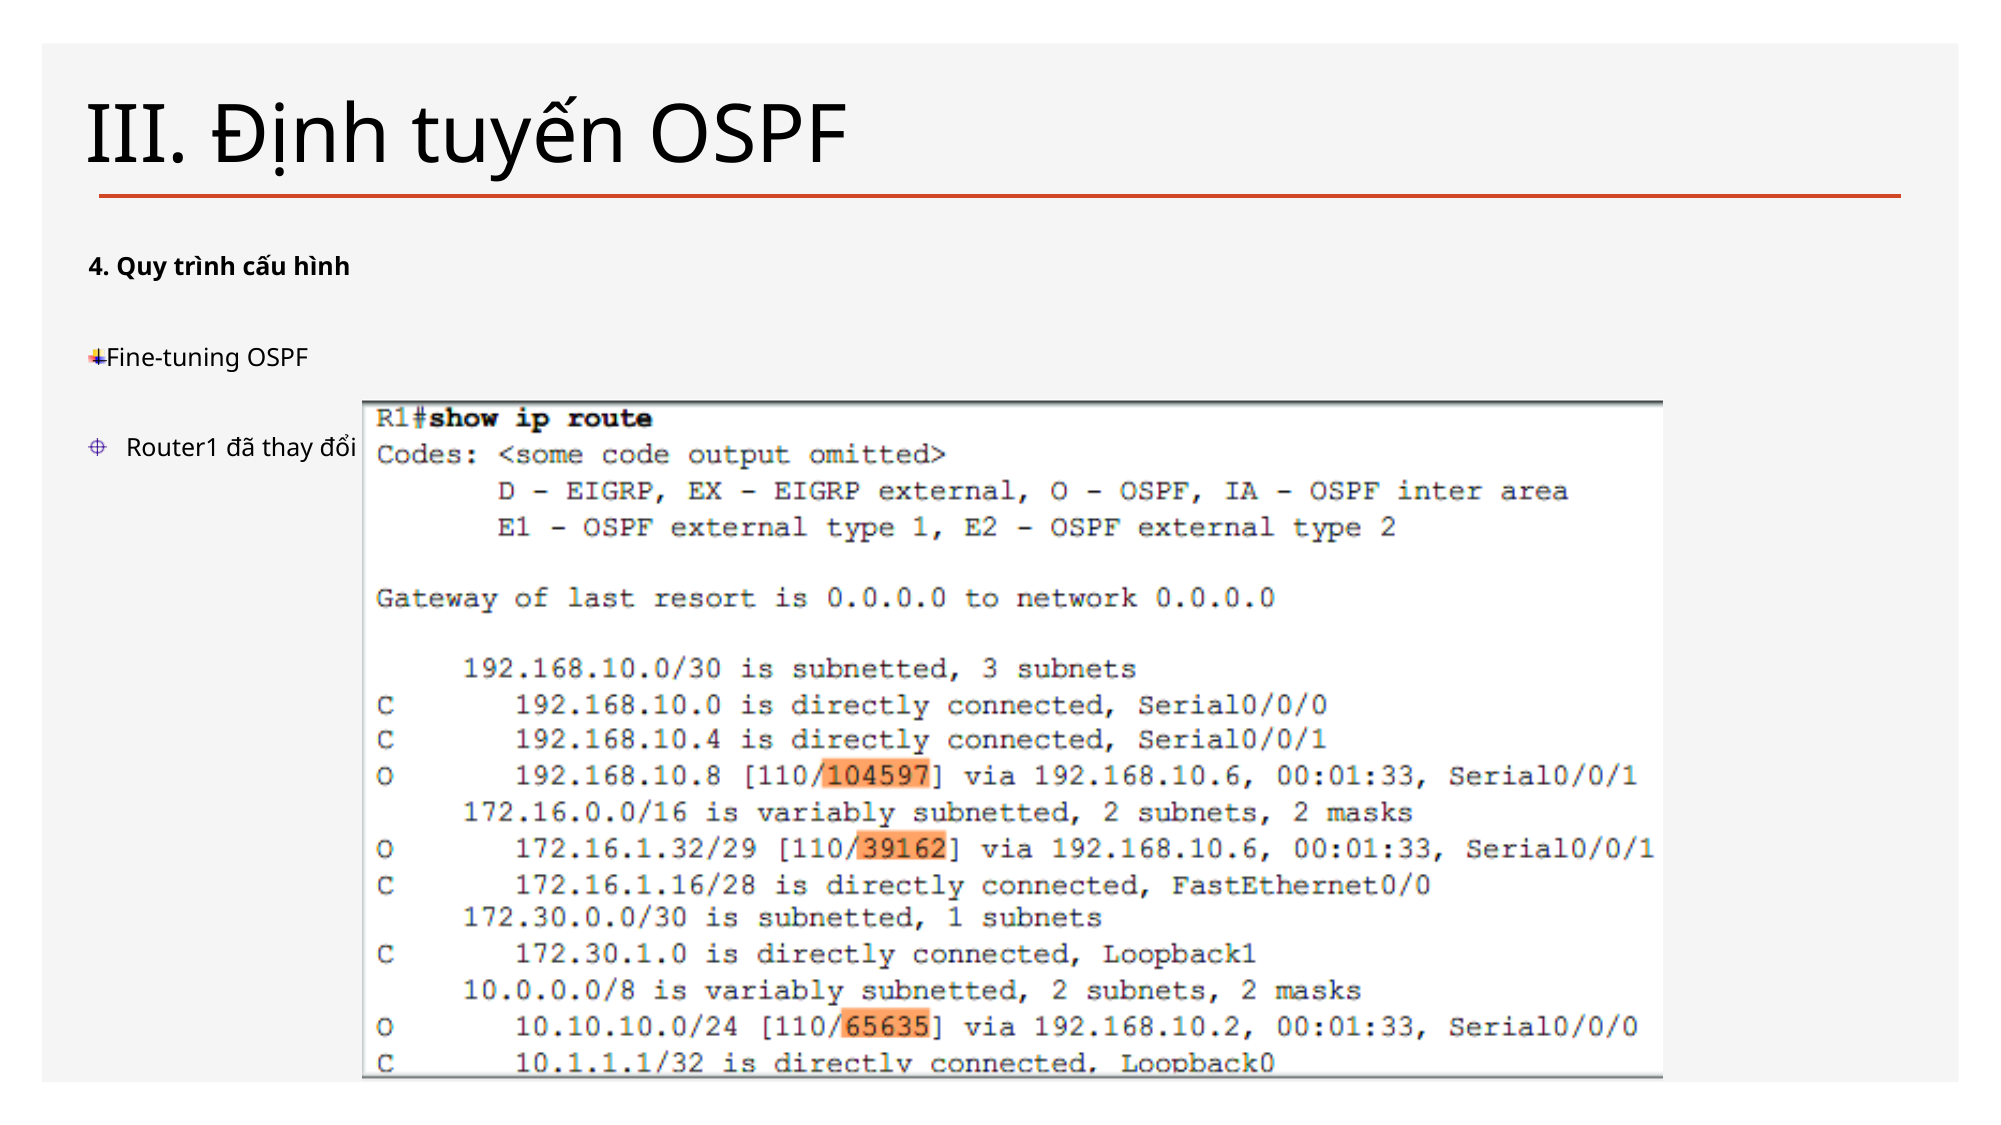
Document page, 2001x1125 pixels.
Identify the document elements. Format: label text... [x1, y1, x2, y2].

picture [88, 438, 107, 456]
picture [362, 399, 1663, 1081]
title III. Định tuyến OSPF [85, 73, 1214, 179]
picture [88, 347, 107, 365]
list 4. Quy trình cấu hình Fine-tuning OSPF Router1 đã thay đổi băng thông tham khảo [88, 235, 813, 888]
